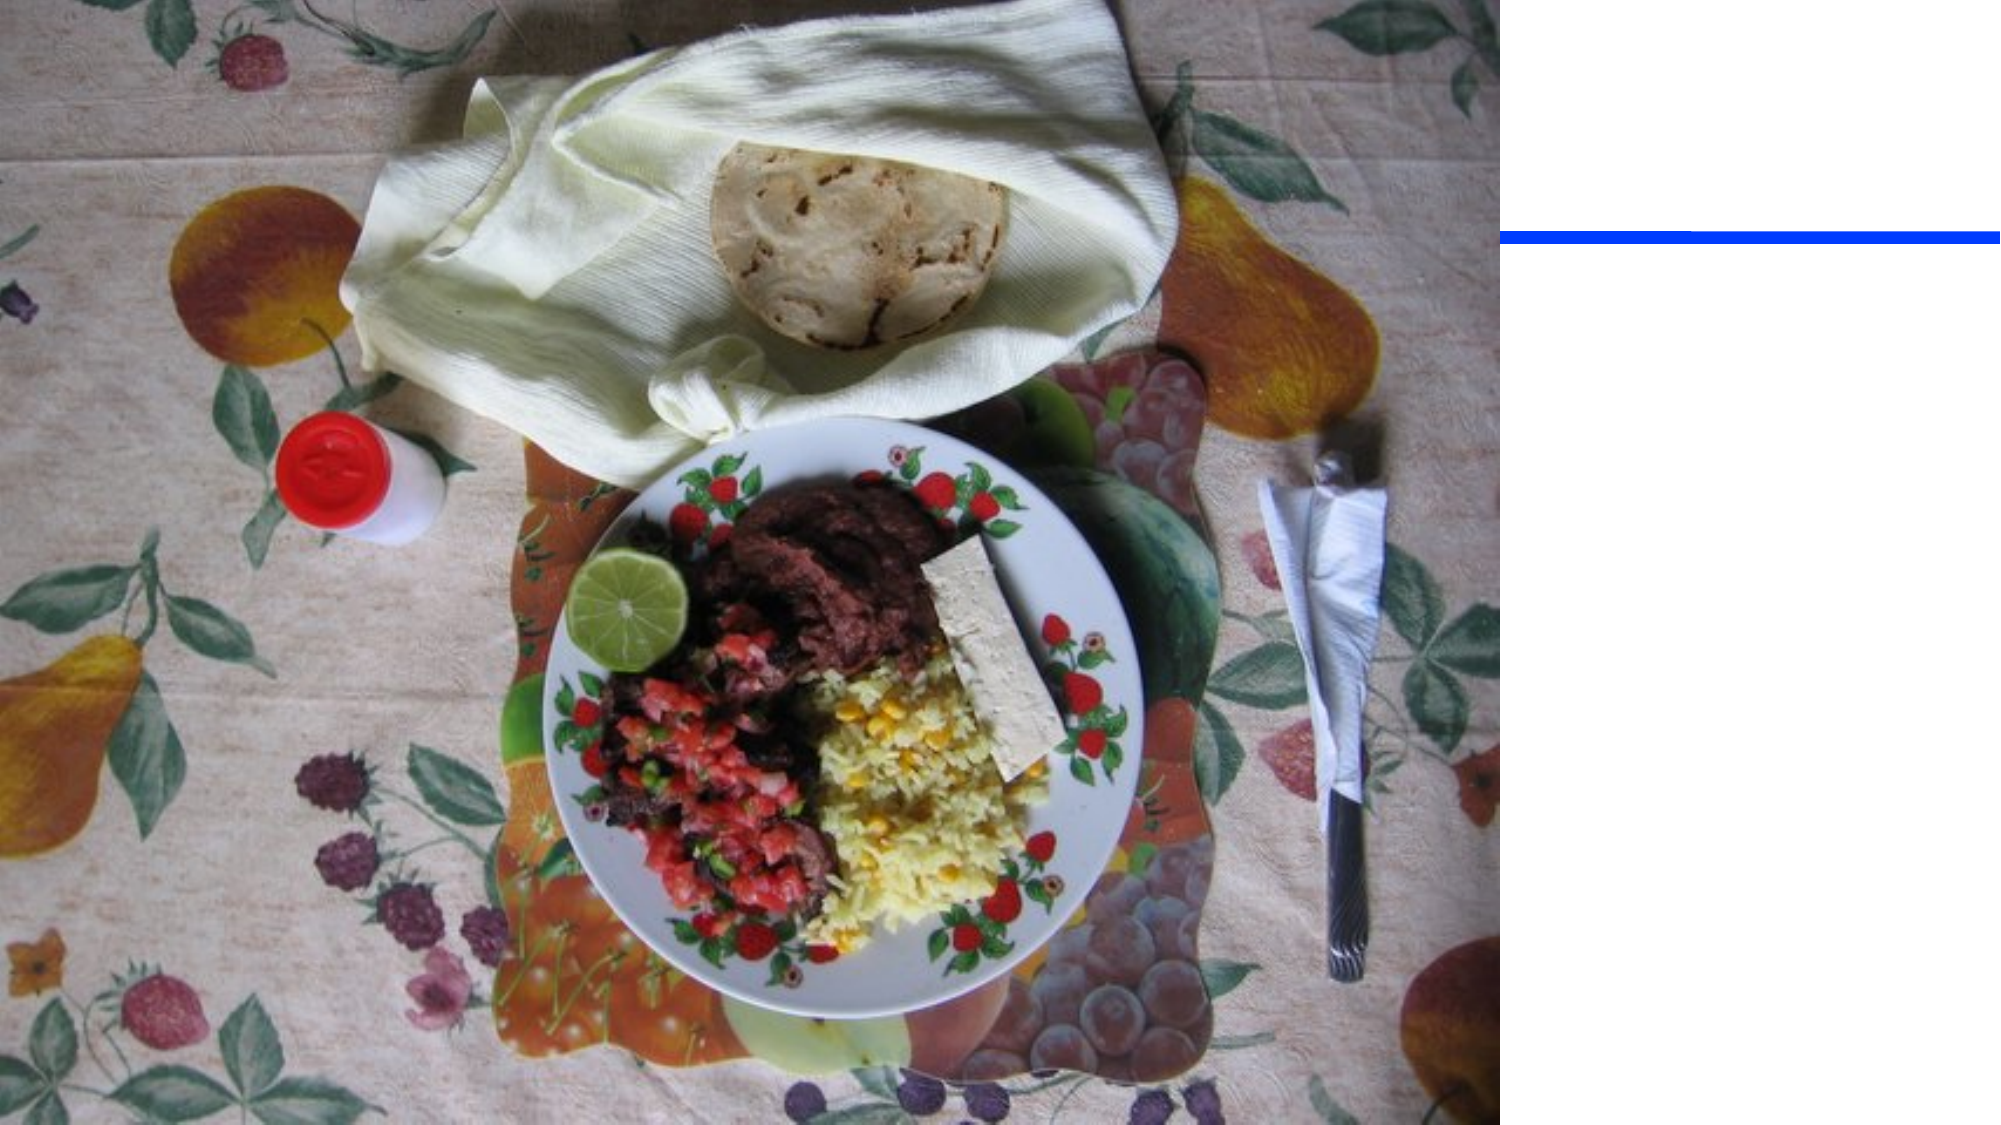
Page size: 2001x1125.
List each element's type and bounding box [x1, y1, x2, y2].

picture [0, 0, 1501, 1125]
